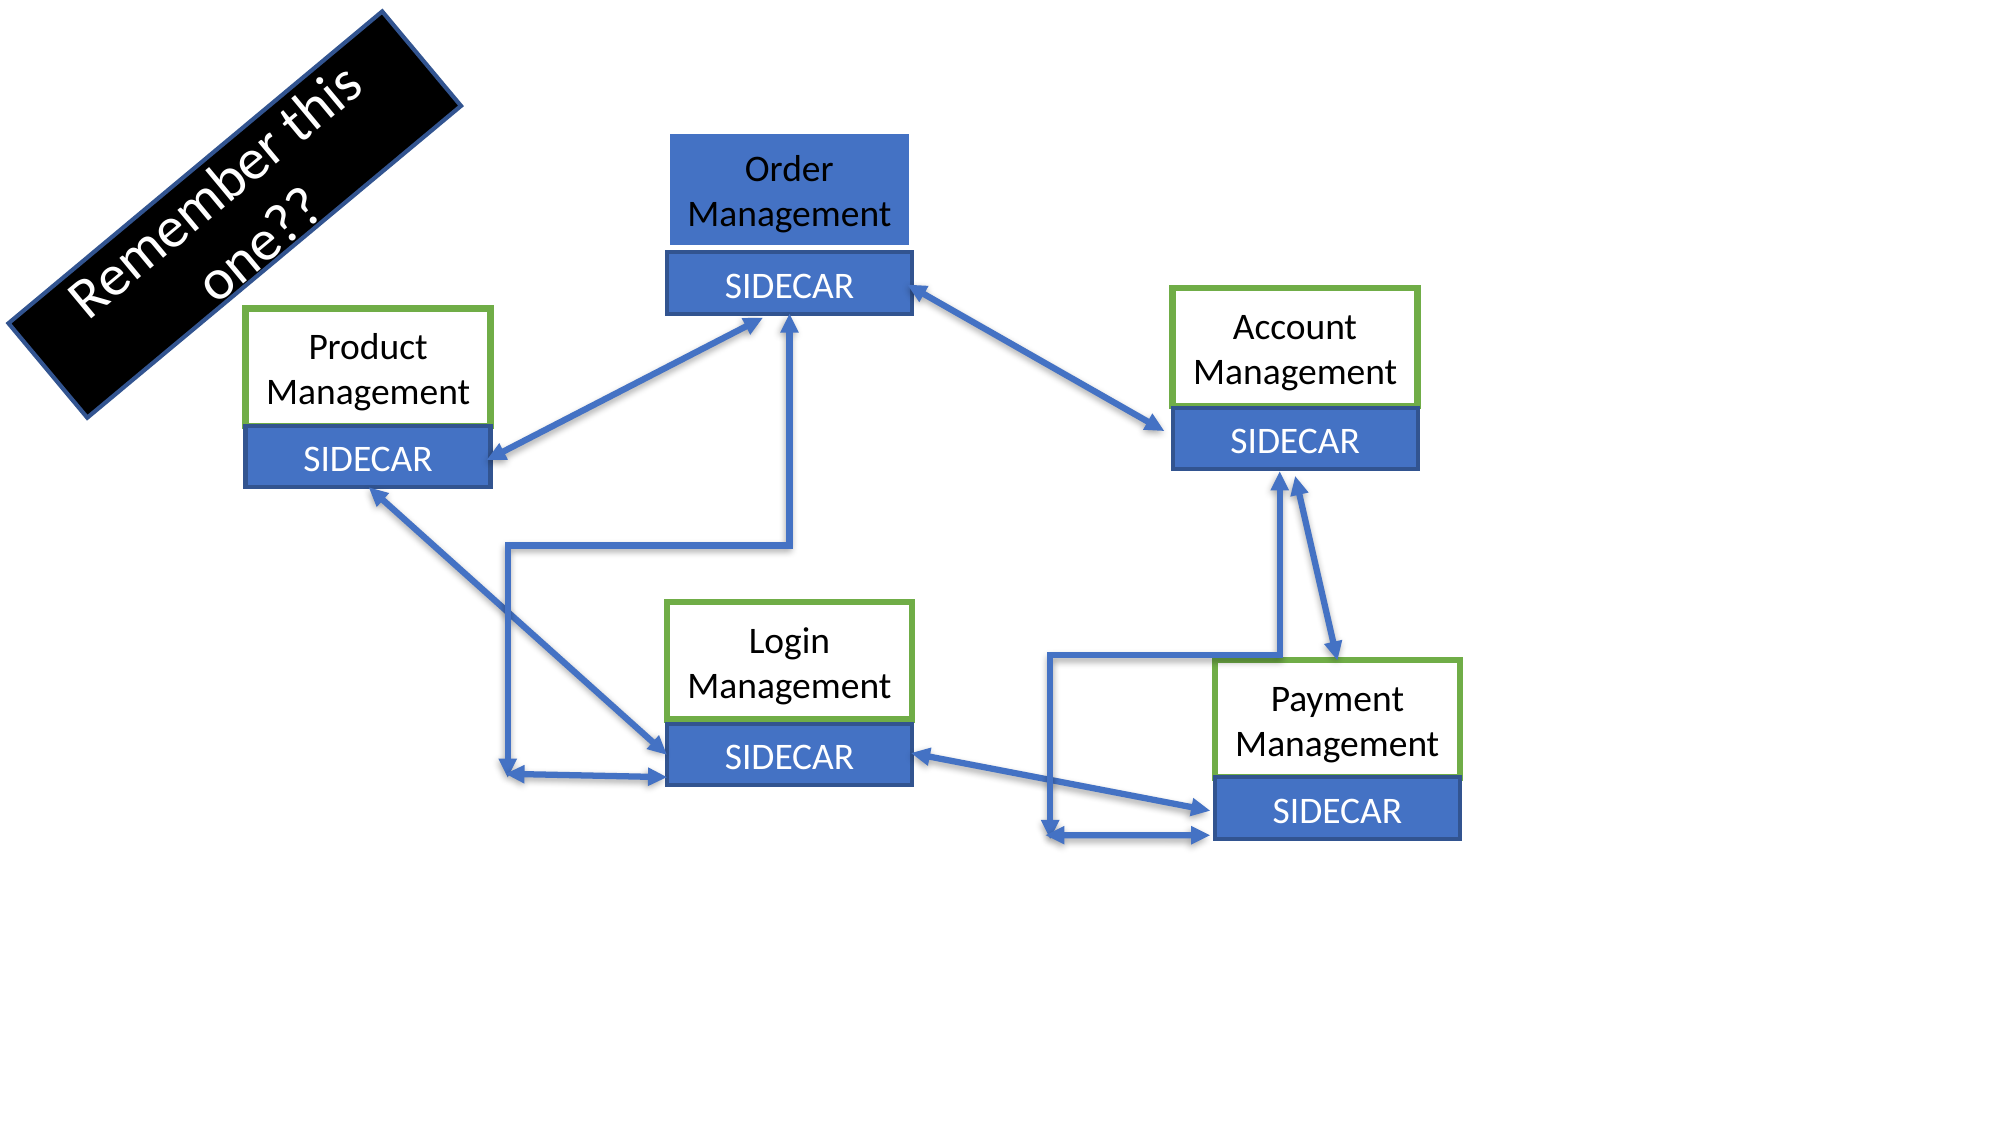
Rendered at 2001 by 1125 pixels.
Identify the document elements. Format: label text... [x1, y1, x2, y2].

text_box Login Management [665, 600, 914, 722]
text_box [1045, 825, 1210, 845]
text_box Order Management [665, 128, 914, 250]
text_box SIDECAR [665, 722, 914, 787]
text_box [1058, 778, 1210, 817]
text_box [368, 487, 499, 609]
text_box SIDECAR [243, 424, 493, 489]
text_box [1290, 476, 1343, 661]
text_box [1040, 471, 1290, 832]
text_box [498, 313, 799, 772]
text_box SIDECAR [1213, 775, 1462, 841]
text_box Payment Management [1213, 658, 1462, 775]
text_box Remember this one?? [5, 8, 464, 421]
text_box Account Management [1171, 286, 1420, 406]
text_box [911, 747, 1042, 782]
text_box SIDECAR [1171, 406, 1420, 471]
text_box [486, 317, 763, 460]
text_box [907, 284, 1165, 431]
text_box Product Management [243, 306, 493, 424]
text_box [515, 614, 667, 755]
text_box SIDECAR [665, 250, 914, 316]
text_box [505, 764, 667, 787]
